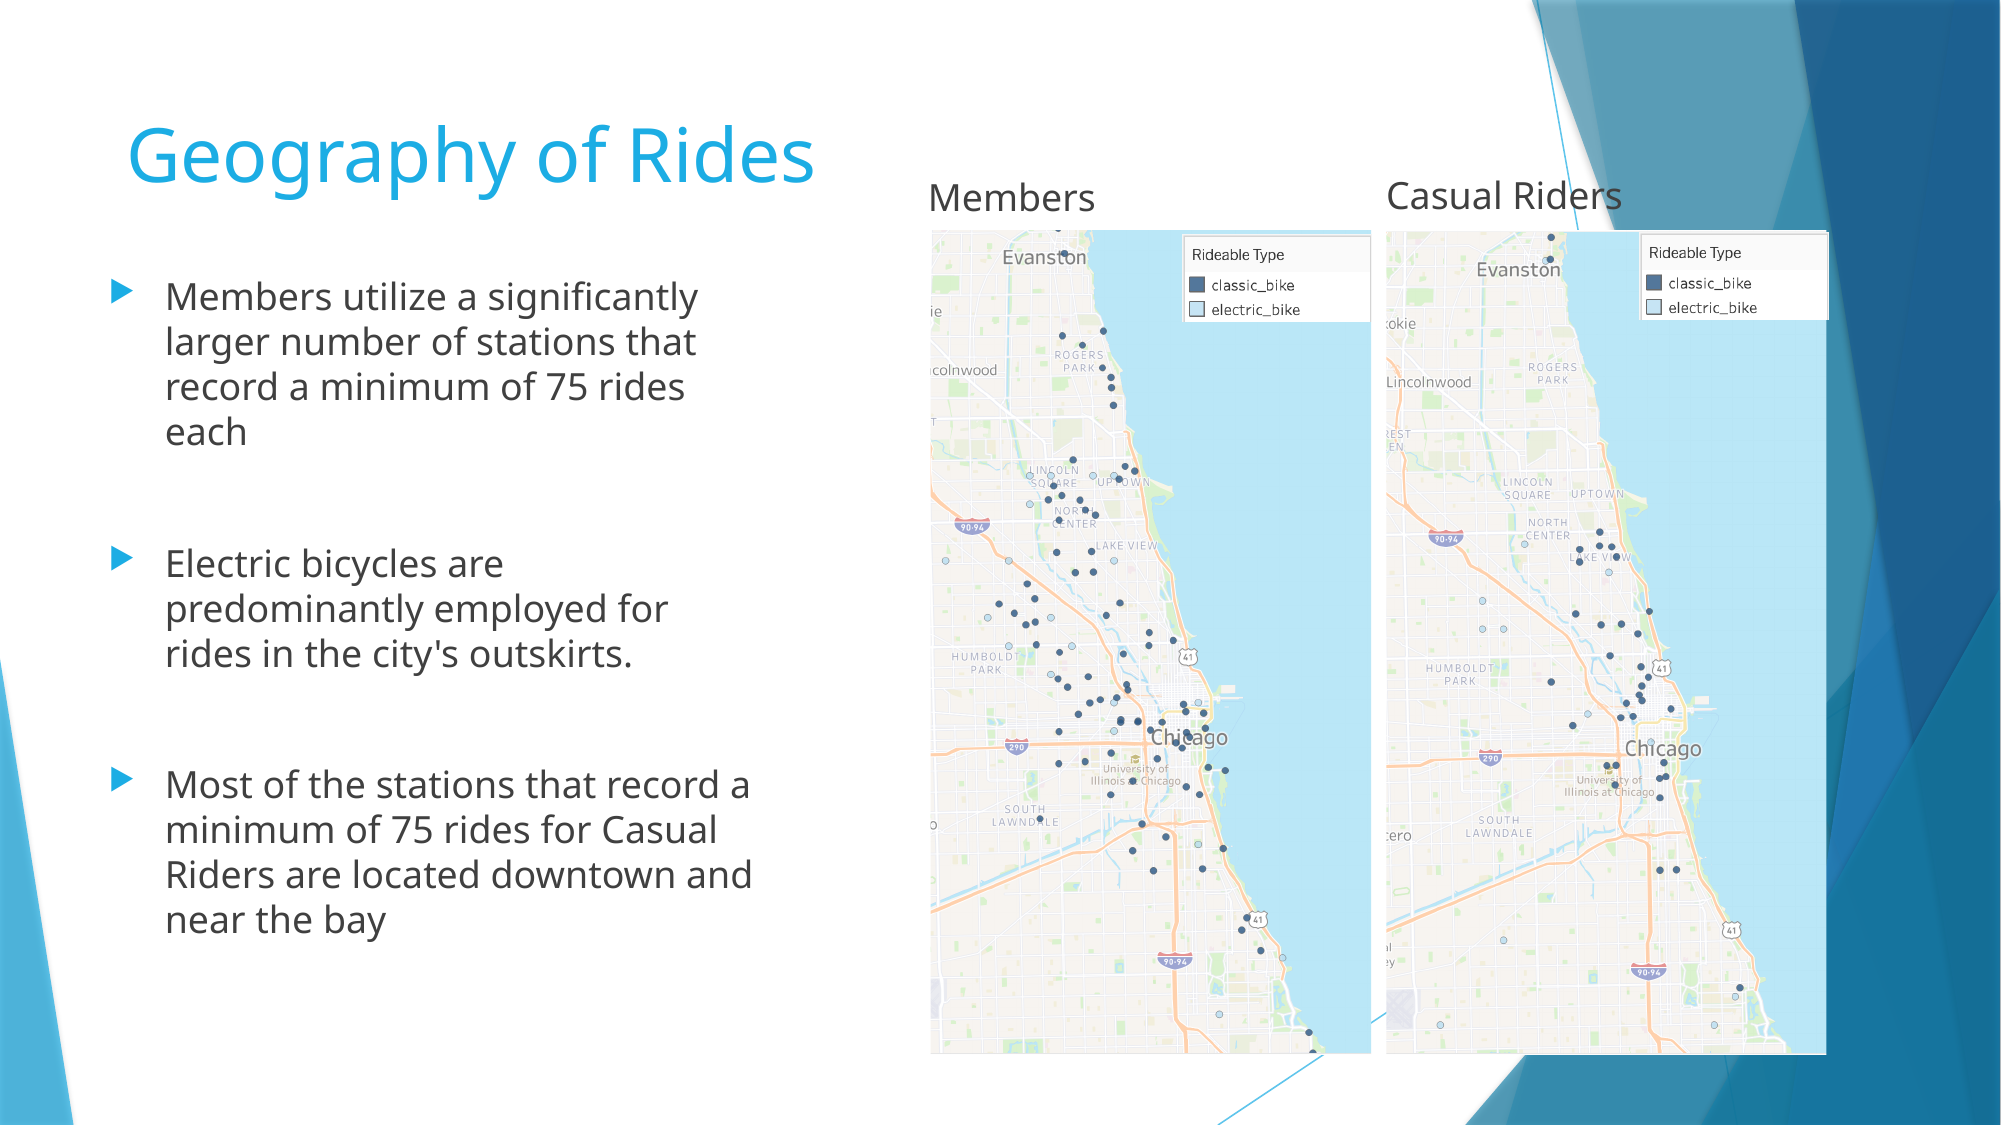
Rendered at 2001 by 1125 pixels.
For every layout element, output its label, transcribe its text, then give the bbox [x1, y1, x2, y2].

text_box Members utilize a significantly larger number of stations that record a minimum of 75 rides each Electric bicycles are predominantly employed for rides in the city's outskirts. Most of the stations that record a minimum of 75 rides for Casual Riders are located downtown and near the bay [93, 265, 780, 1029]
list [1385, 230, 1827, 1055]
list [929, 230, 1372, 1055]
text_box Members [912, 166, 1600, 233]
picture [1638, 232, 1829, 321]
picture [1181, 233, 1372, 323]
title Geography of Rides [111, 99, 1522, 317]
text_box Casual Riders [1371, 164, 2000, 231]
